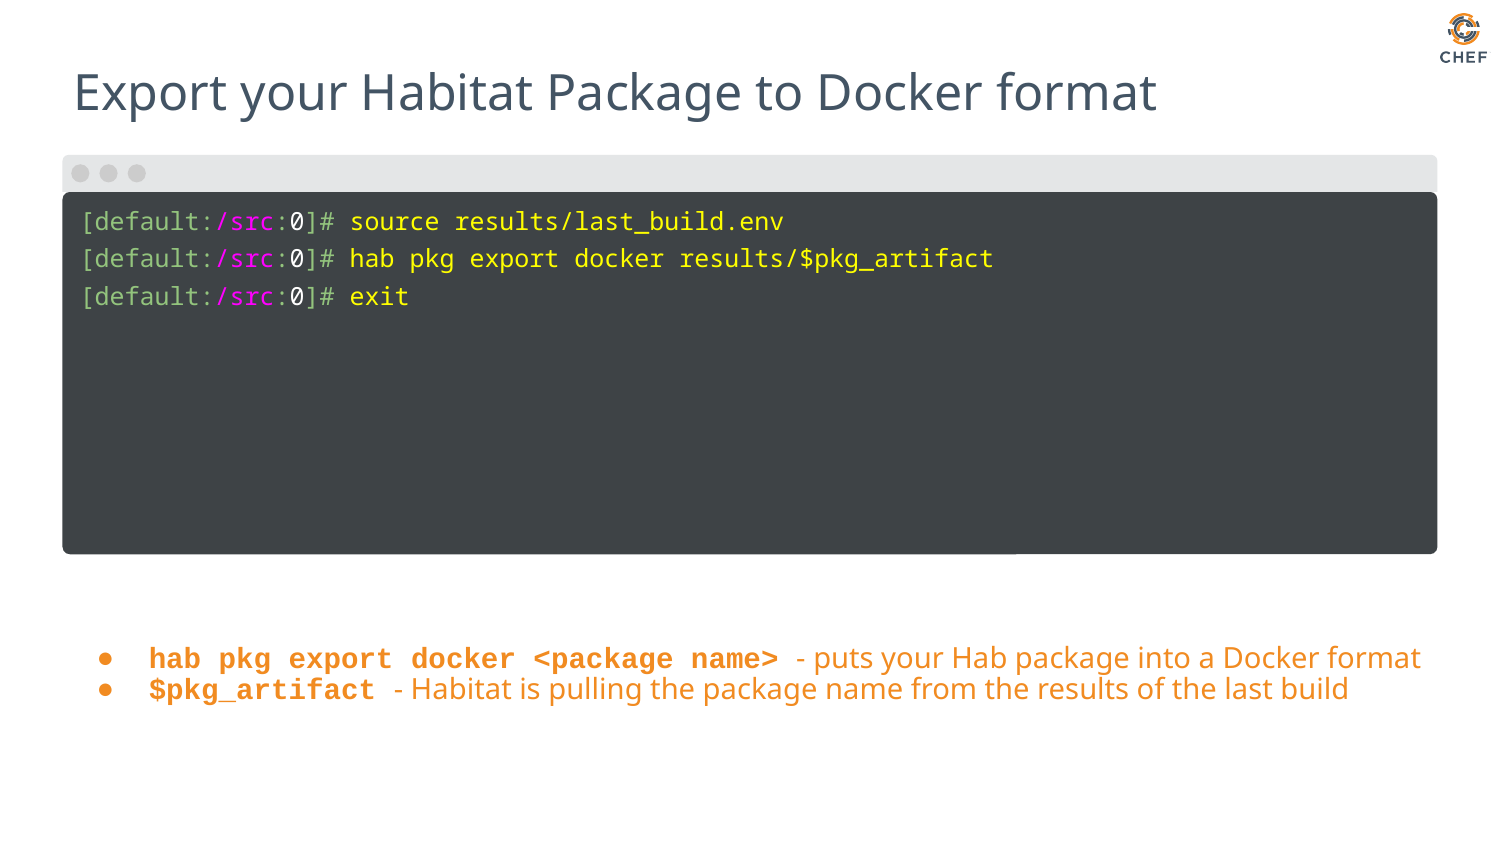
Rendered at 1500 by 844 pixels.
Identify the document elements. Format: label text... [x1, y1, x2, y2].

text_box [62, 154, 1438, 192]
text_box [71, 164, 90, 183]
text_box [127, 164, 146, 183]
text_box [default:/src:0]# source results/last_build.env [default:/src:0]# hab pkg export docker results/$pkg_artifact [default:/src:0]# exit [62, 192, 1438, 555]
list hab pkg export docker <package name> - puts your Hab package into a Docker format $pkg_artifact - Habitat is pulling the package name from the results of the last build [62, 586, 1438, 743]
title Export your Habitat Package to Docker format [62, 56, 1438, 125]
picture [1440, 13, 1491, 63]
text_box [99, 164, 118, 183]
